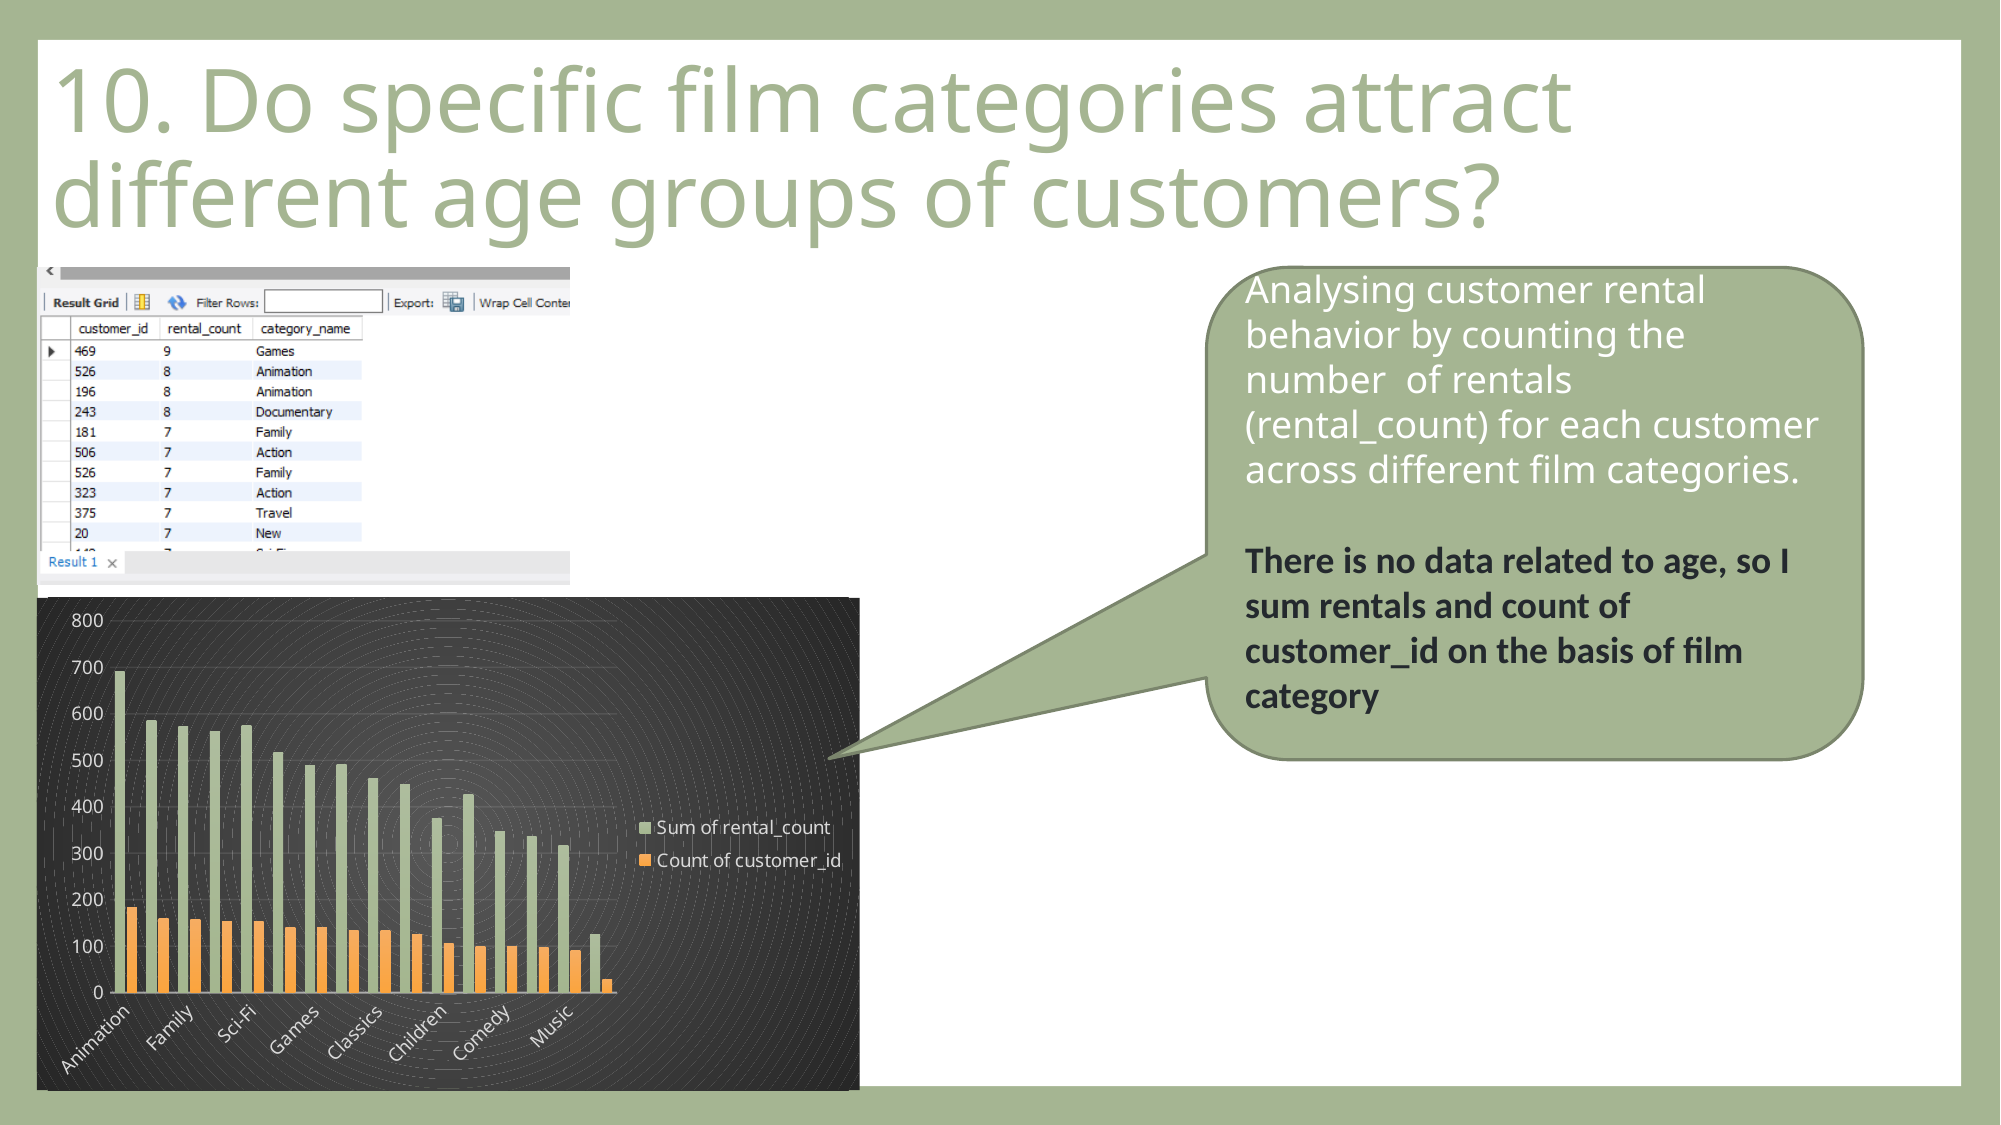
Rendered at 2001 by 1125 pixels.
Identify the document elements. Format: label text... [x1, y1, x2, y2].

chart [36, 597, 861, 1091]
text_box Analysing customer rental behavior by counting the number of rentals (rental_count) for each customer across different film categories. There is no data related to age, so I sum rentals and count of customer_id on the basis of film category [864, 265, 1865, 762]
title 10. Do specific film categories attract different age groups of customers? [36, 47, 1963, 255]
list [36, 267, 571, 585]
